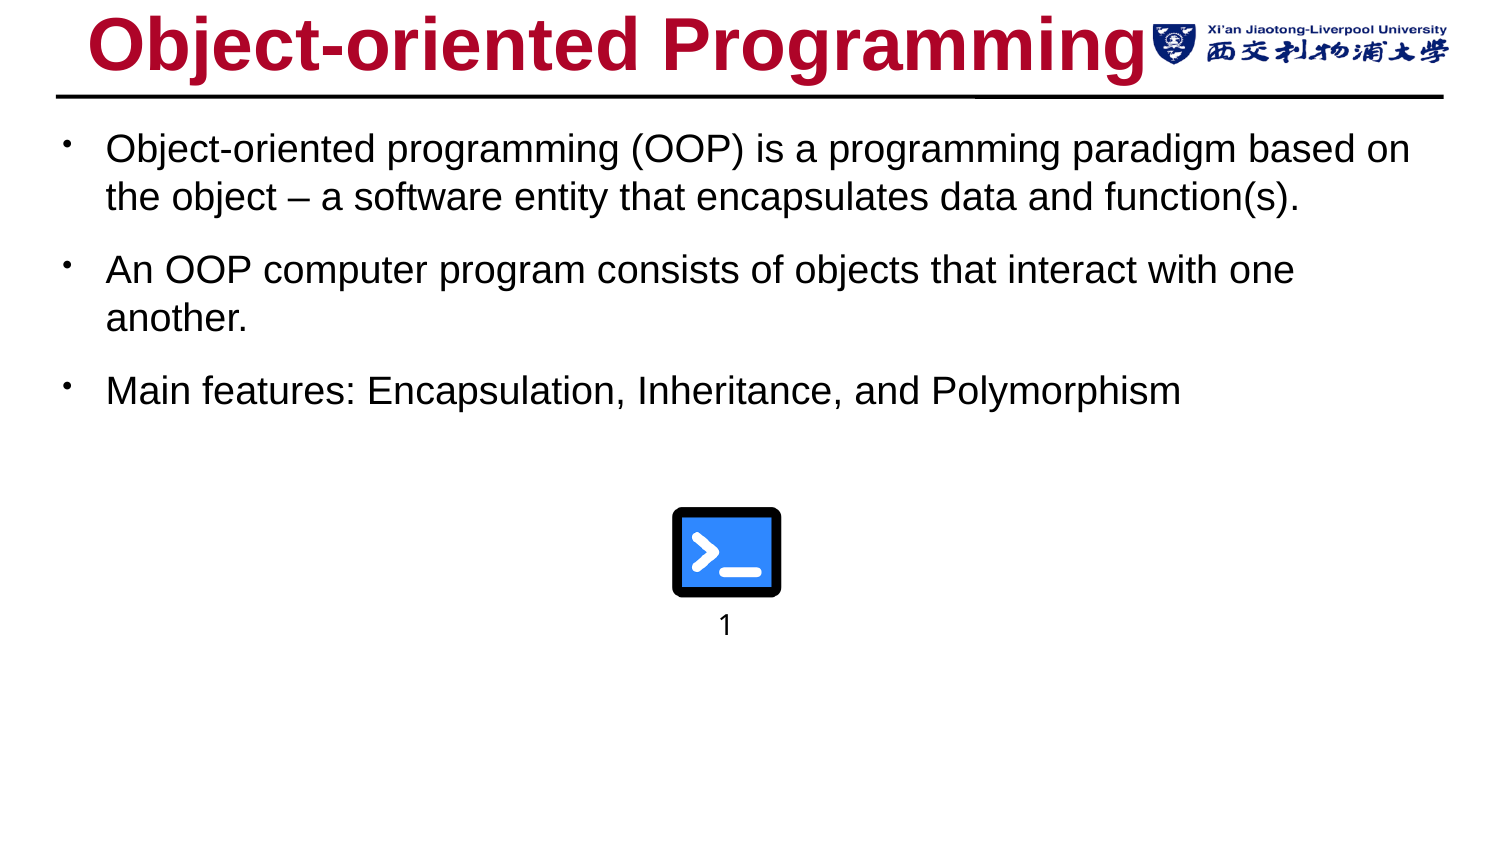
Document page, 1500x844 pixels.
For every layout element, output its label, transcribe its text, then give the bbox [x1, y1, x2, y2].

title Object-oriented Programming [82, 15, 1418, 89]
picture [1149, 11, 1453, 75]
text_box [667, 492, 786, 650]
list Object-oriented programming (OOP) is a programming paradigm based on the object – a software entity that encapsulates data and function(s). An OOP computer program consists of objects that interact with one another. Main features: Encapsulation, Inheritance, and Polymorphism [57, 117, 1443, 783]
